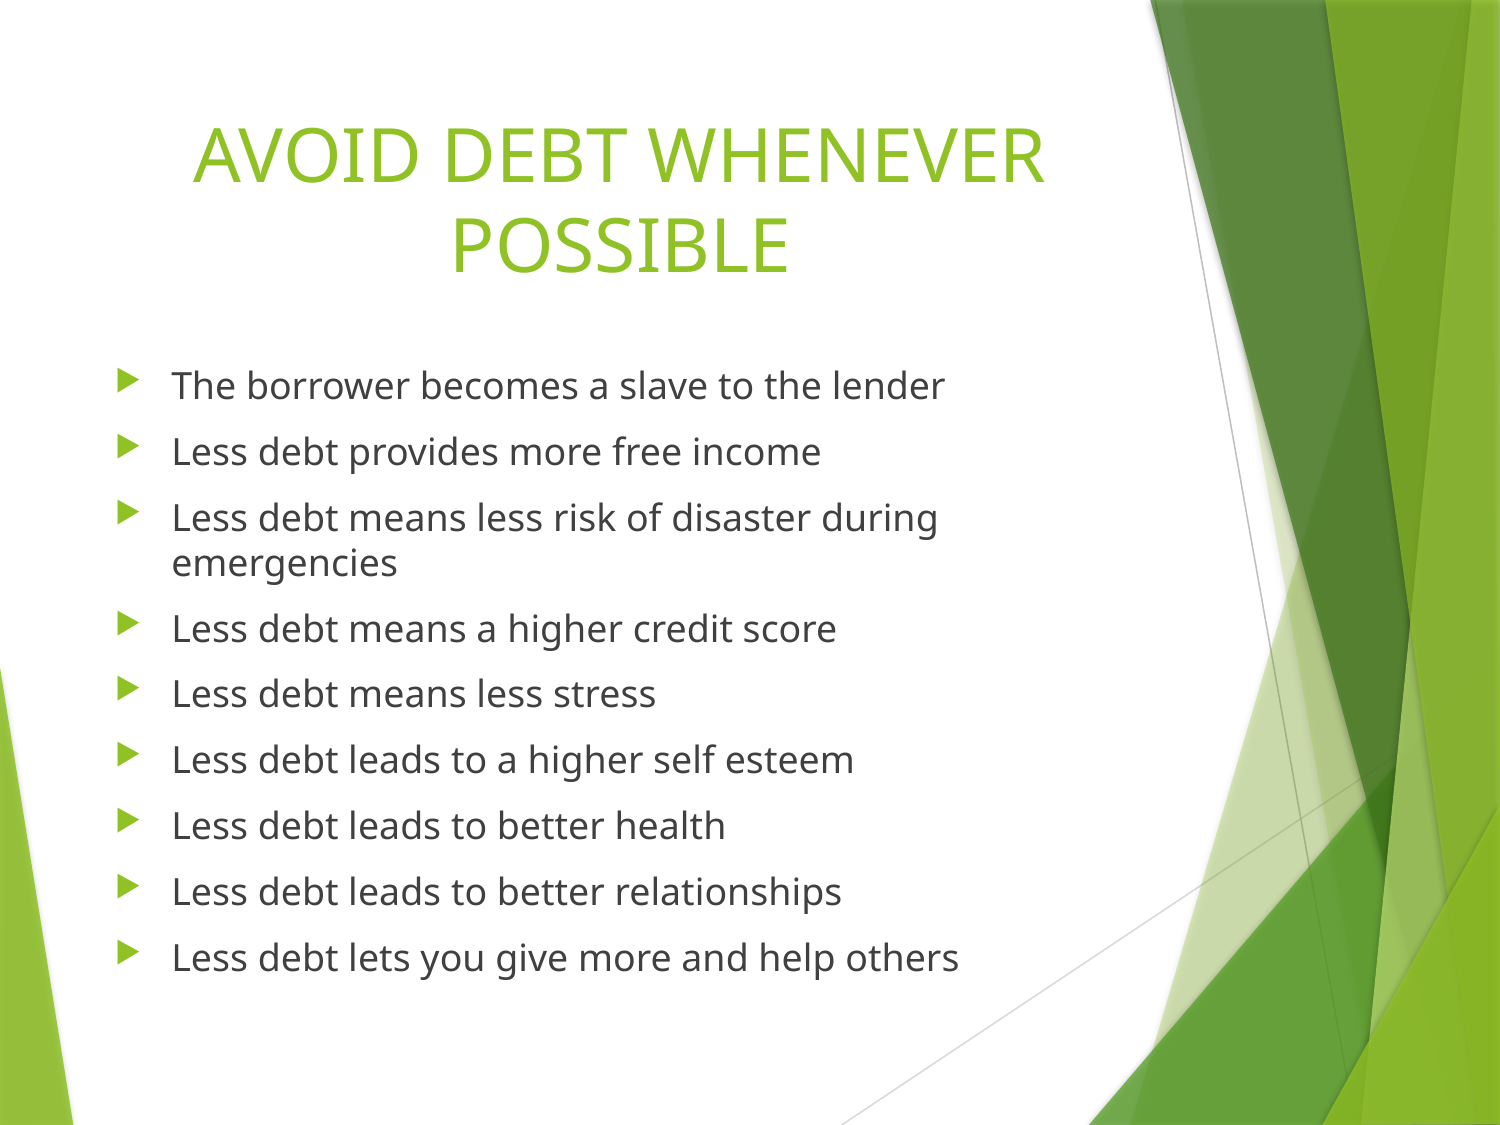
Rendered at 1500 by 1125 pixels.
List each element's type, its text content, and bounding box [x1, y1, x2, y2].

list The borrower becomes a slave to the lender Less debt provides more free income Less debt means less risk of disaster during emergencies Less debt means a higher credit score Less debt means less stress Less debt leads to a higher self esteem Less debt leads to better health Less debt leads to better relationships Less debt lets you give more and help others [99, 354, 1142, 992]
title AVOID DEBT WHENEVER POSSIBLE [99, 99, 1142, 317]
